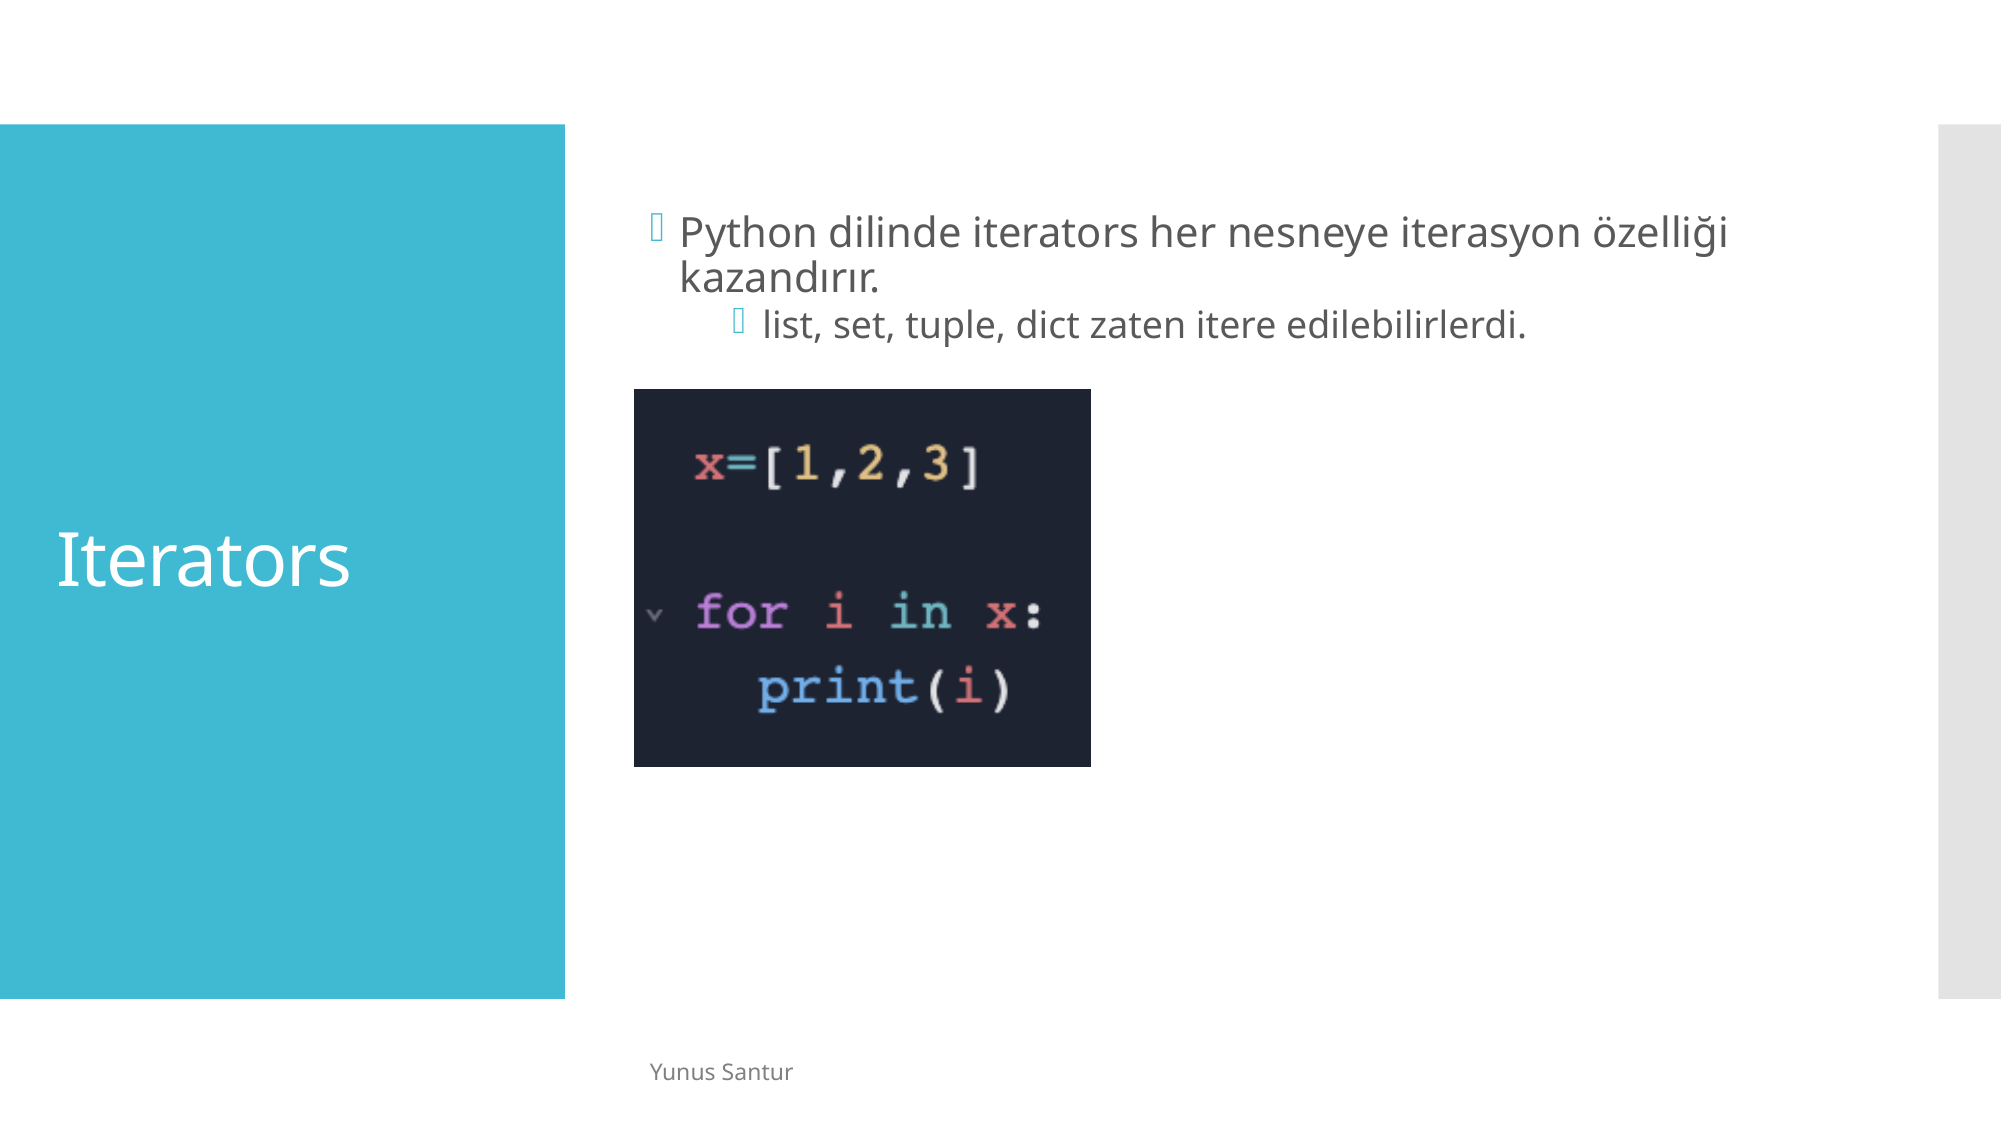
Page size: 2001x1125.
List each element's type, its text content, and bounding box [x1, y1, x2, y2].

list Python dilinde iterators her nesneye iterasyon özelliği kazandırır. list, set, tuple, dict zaten itere edilebilirlerdi. [634, 141, 1835, 982]
picture [634, 389, 1091, 767]
title Iterators [41, 184, 525, 940]
footer Yunus Santur [634, 1042, 1605, 1103]
